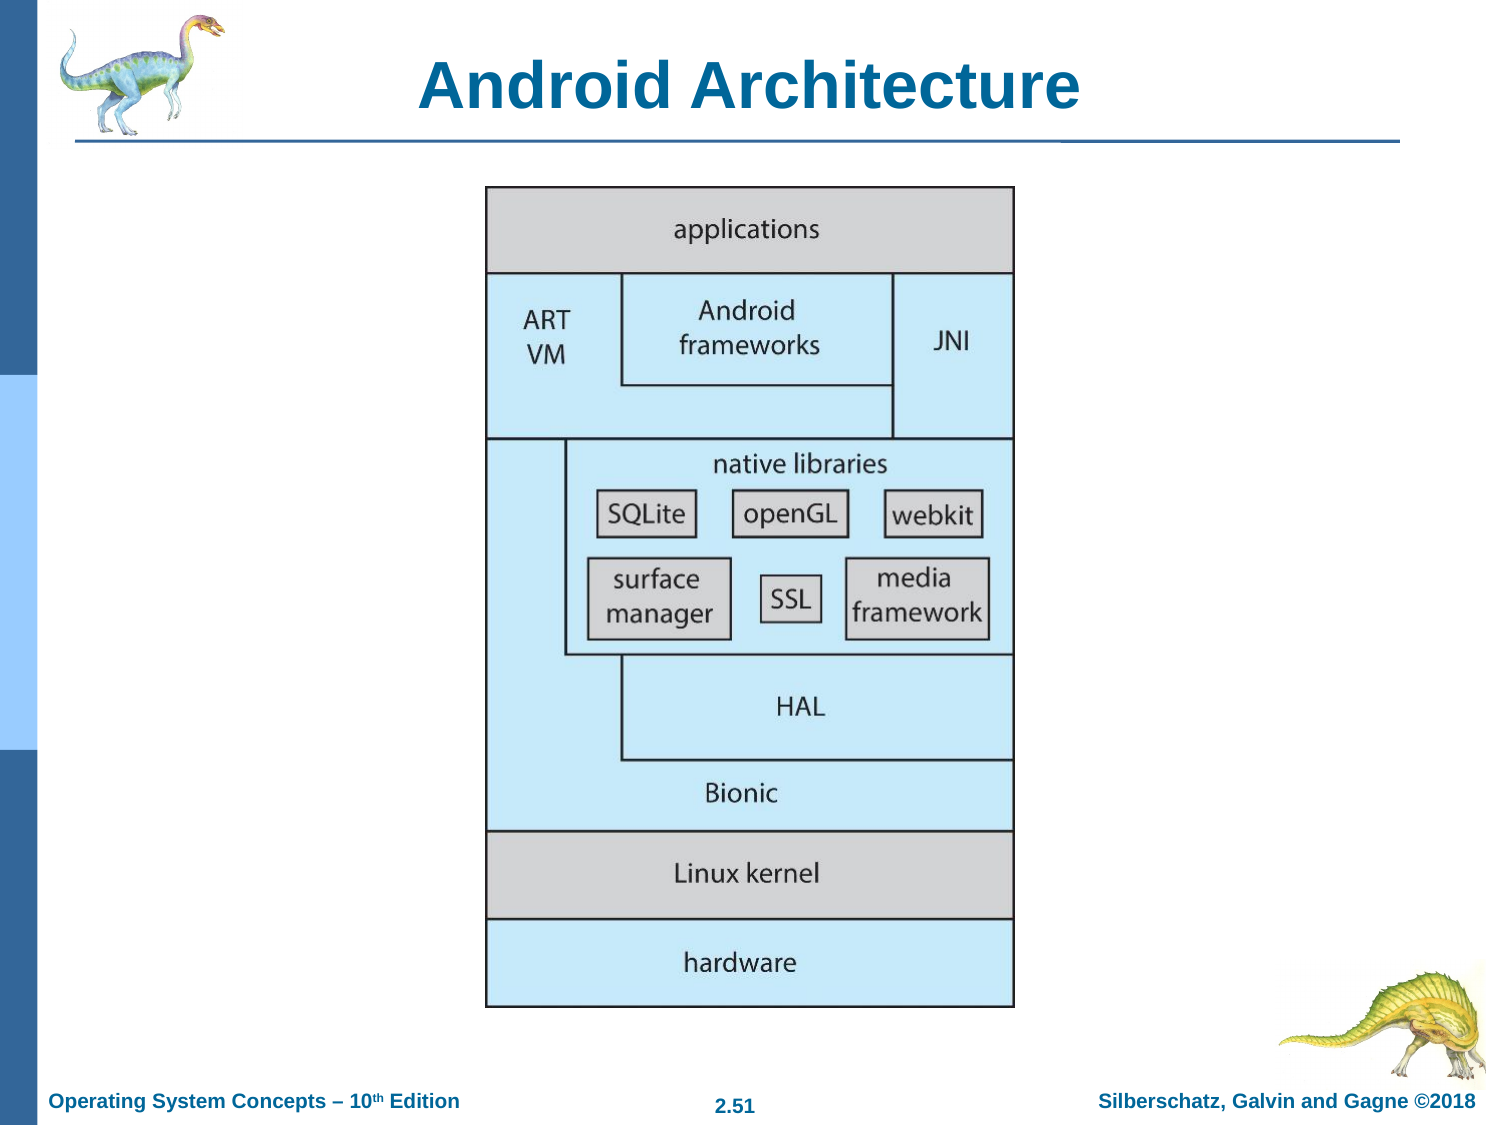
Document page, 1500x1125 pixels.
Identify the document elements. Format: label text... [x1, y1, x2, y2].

picture [1275, 959, 1486, 1090]
picture [46, 0, 243, 149]
title Android Architecture [75, 35, 1425, 130]
picture [485, 185, 1015, 1008]
